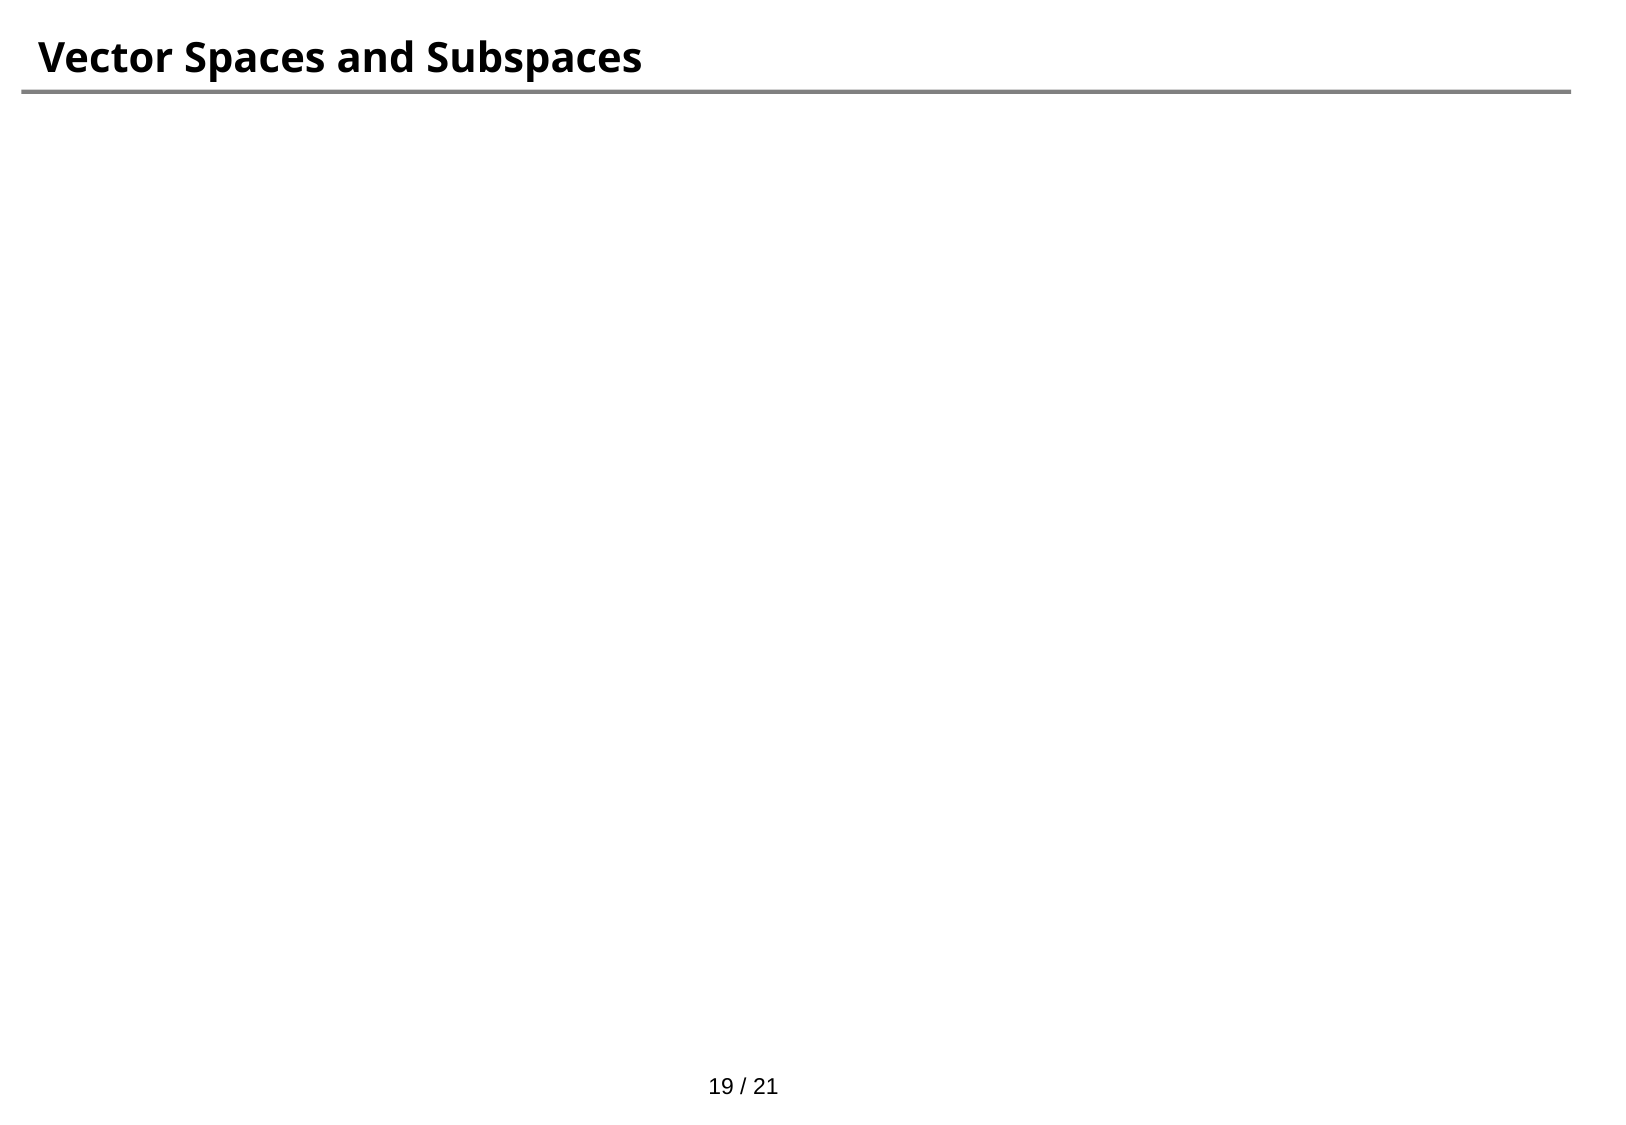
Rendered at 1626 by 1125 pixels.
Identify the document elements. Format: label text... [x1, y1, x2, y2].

title Vector Spaces and Subspaces [22, 21, 1179, 91]
